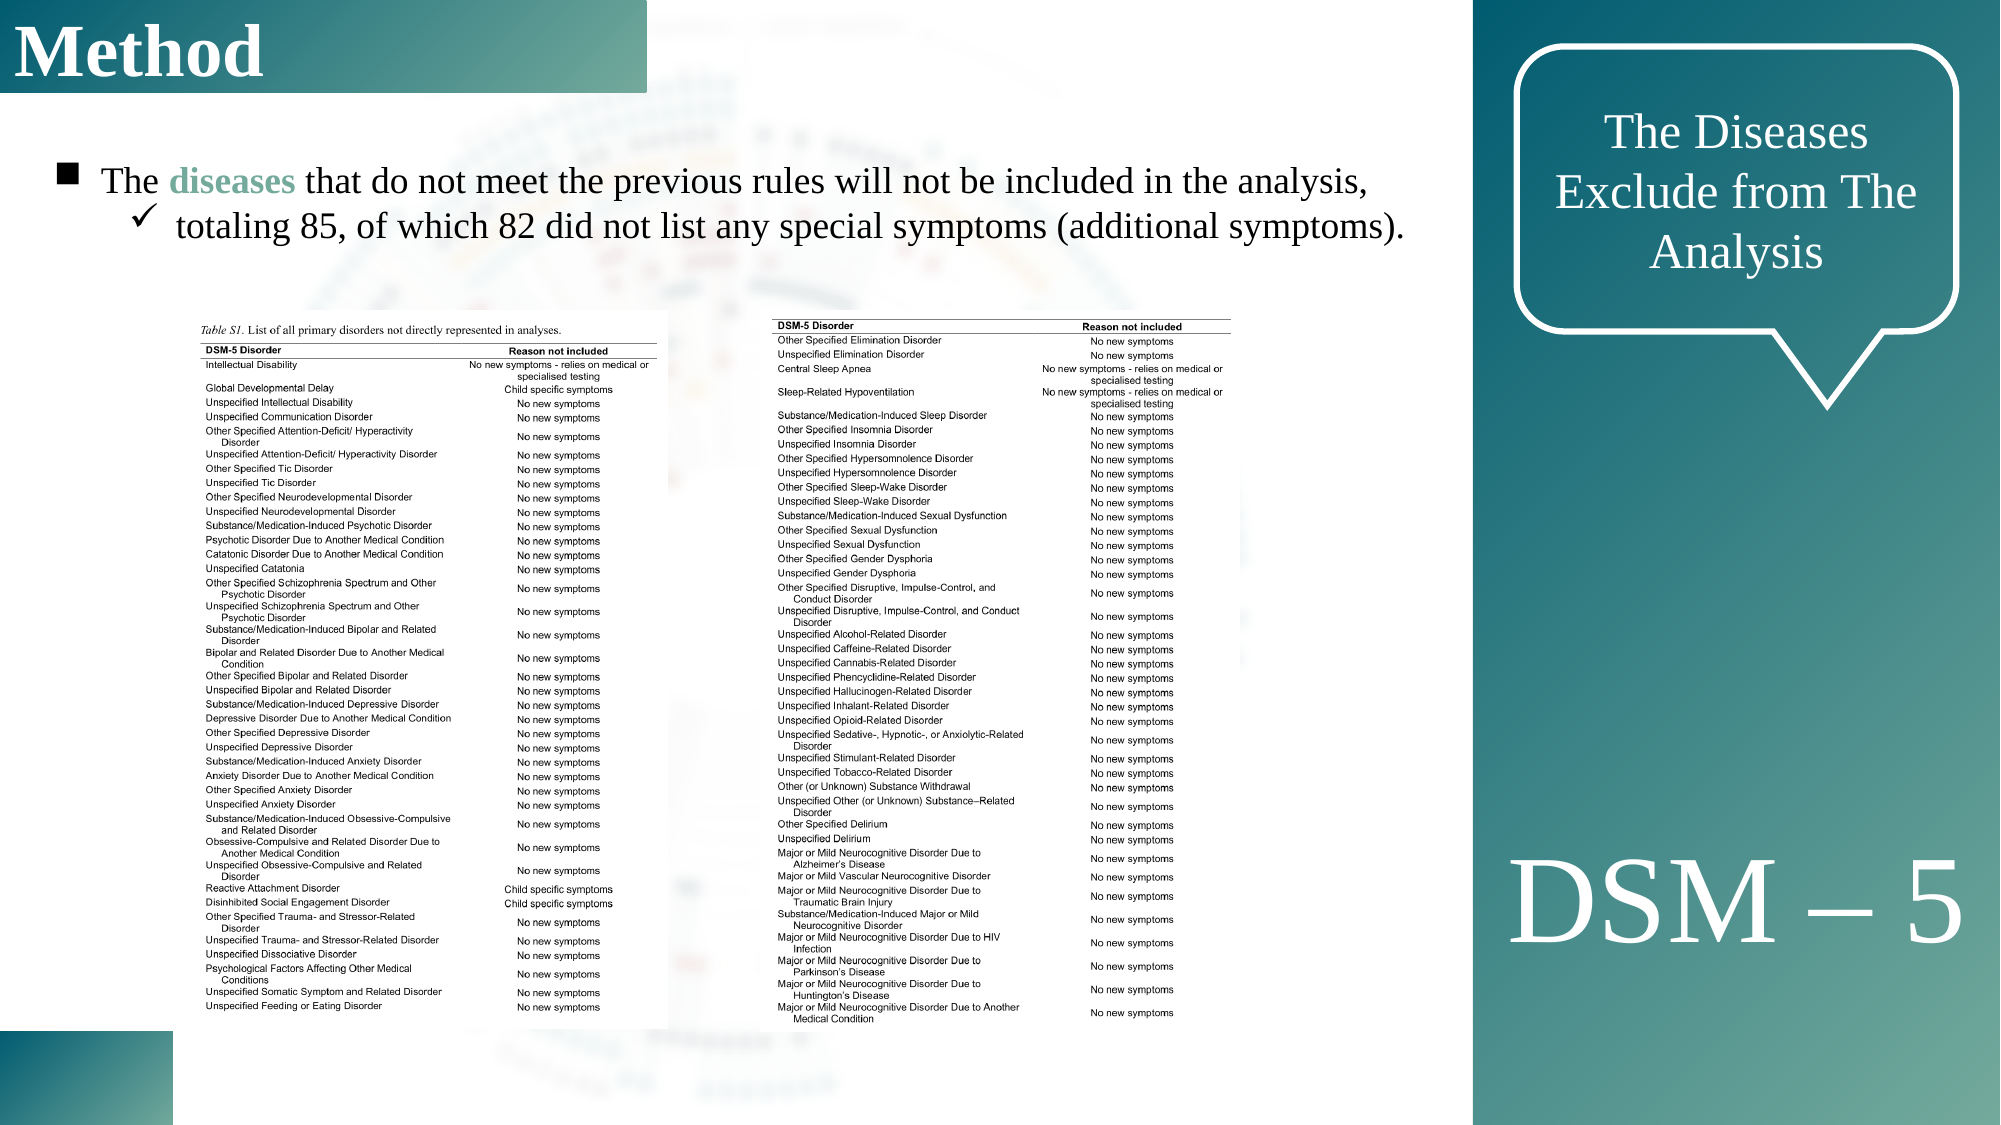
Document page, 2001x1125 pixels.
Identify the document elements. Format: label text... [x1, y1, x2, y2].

picture [0, 0, 1472, 1125]
text_box DSM – 5 [1472, 0, 2000, 1125]
text_box The diseases that do not meet the previous rules will not be included in the analysis, totaling 85, of which 82 did not list any special symptoms (additional symptoms). [39, 148, 1441, 254]
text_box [185, 310, 1240, 1032]
text_box The Diseases Exclude from The Analysis [1515, 45, 1958, 408]
text_box [0, 1031, 174, 1125]
text_box Method [0, 0, 647, 94]
